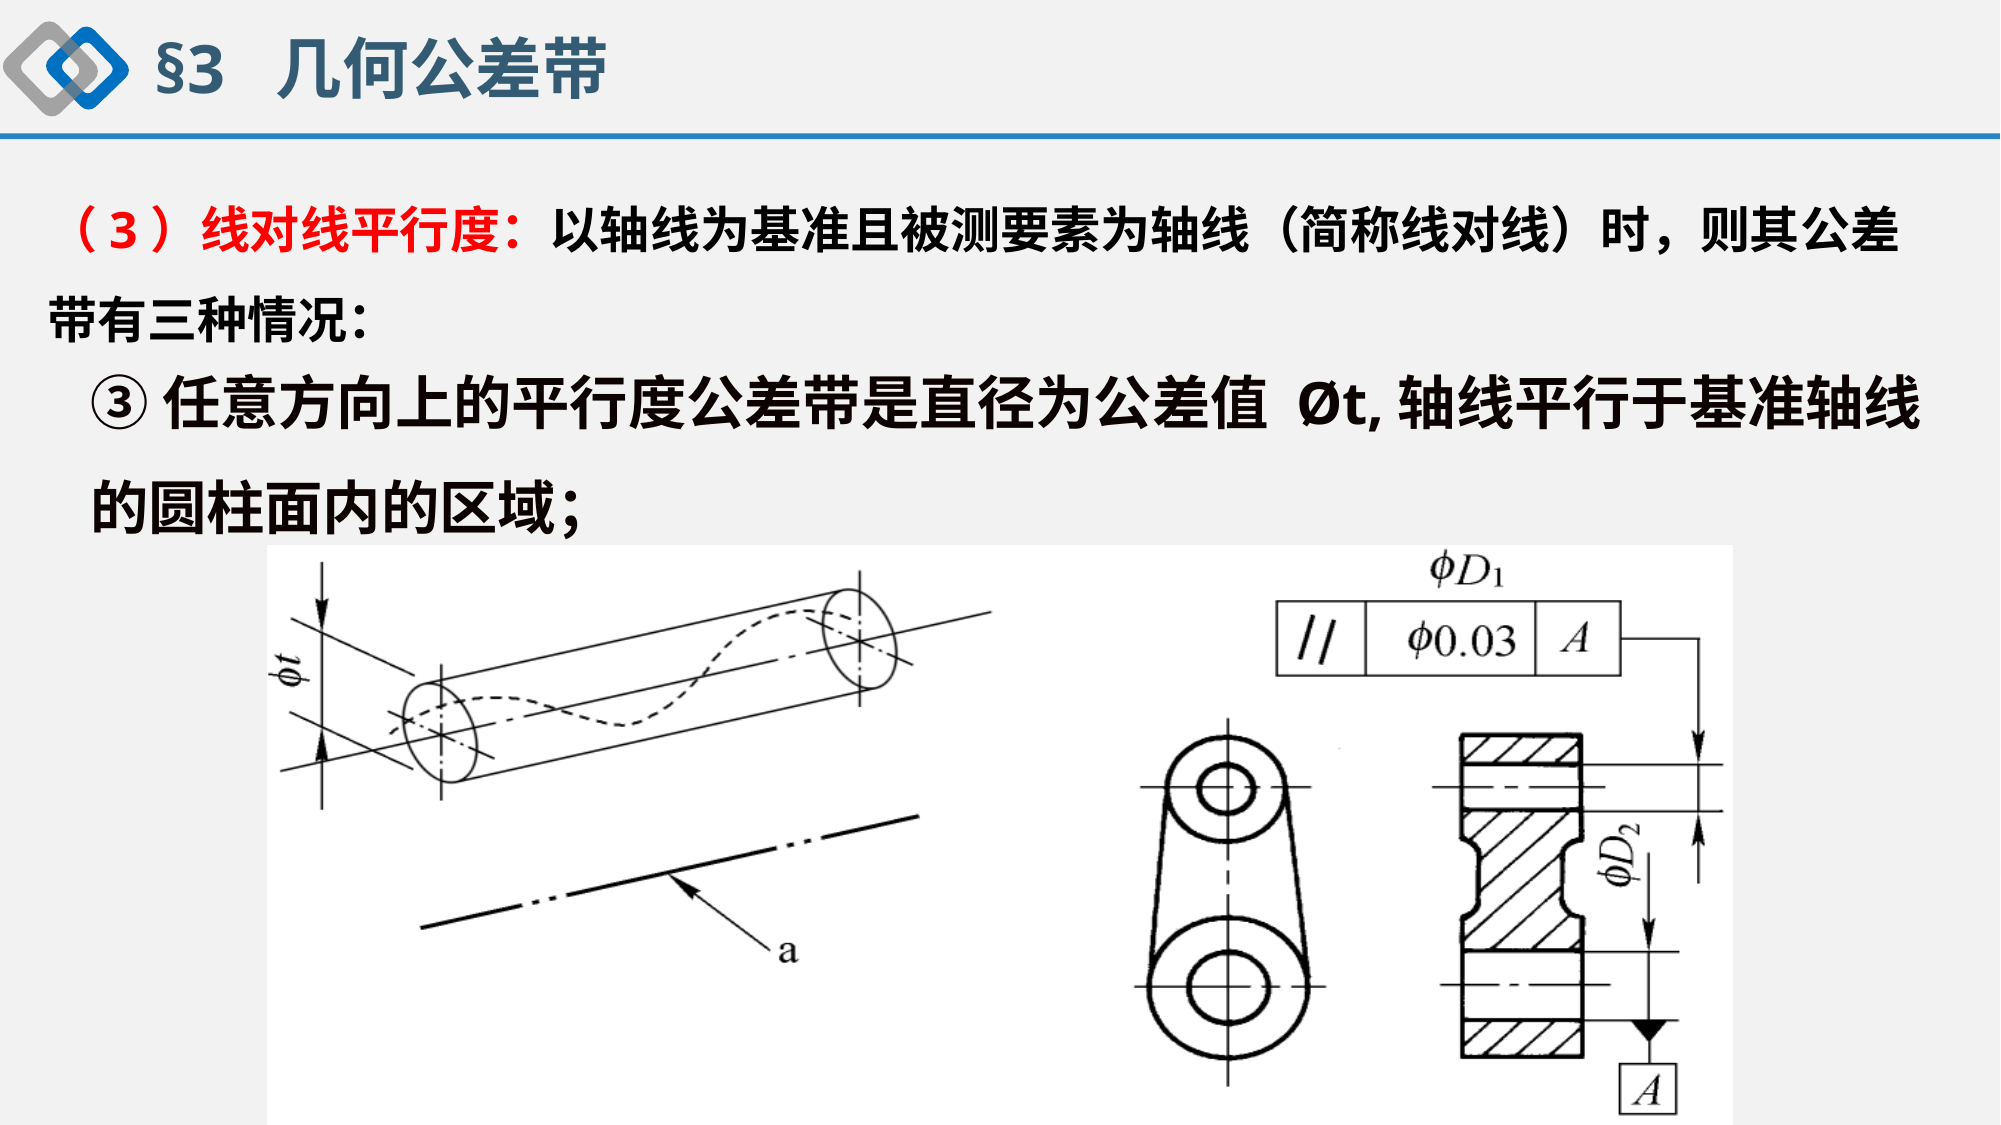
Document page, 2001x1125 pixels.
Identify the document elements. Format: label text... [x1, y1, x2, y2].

text_box （3）线对线平行度：以轴线为基准且被测要素为轴线（简称线对线）时，则其公差带有三种情况： [29, 160, 1965, 323]
text_box §3 几何公差带 [139, 18, 1510, 115]
text_box ③任意方向上的平行度公差带是直径为公差值 Øt,轴线平行于基准轴线的圆柱面内的区域； [0, 323, 1965, 653]
picture [267, 544, 1733, 1125]
